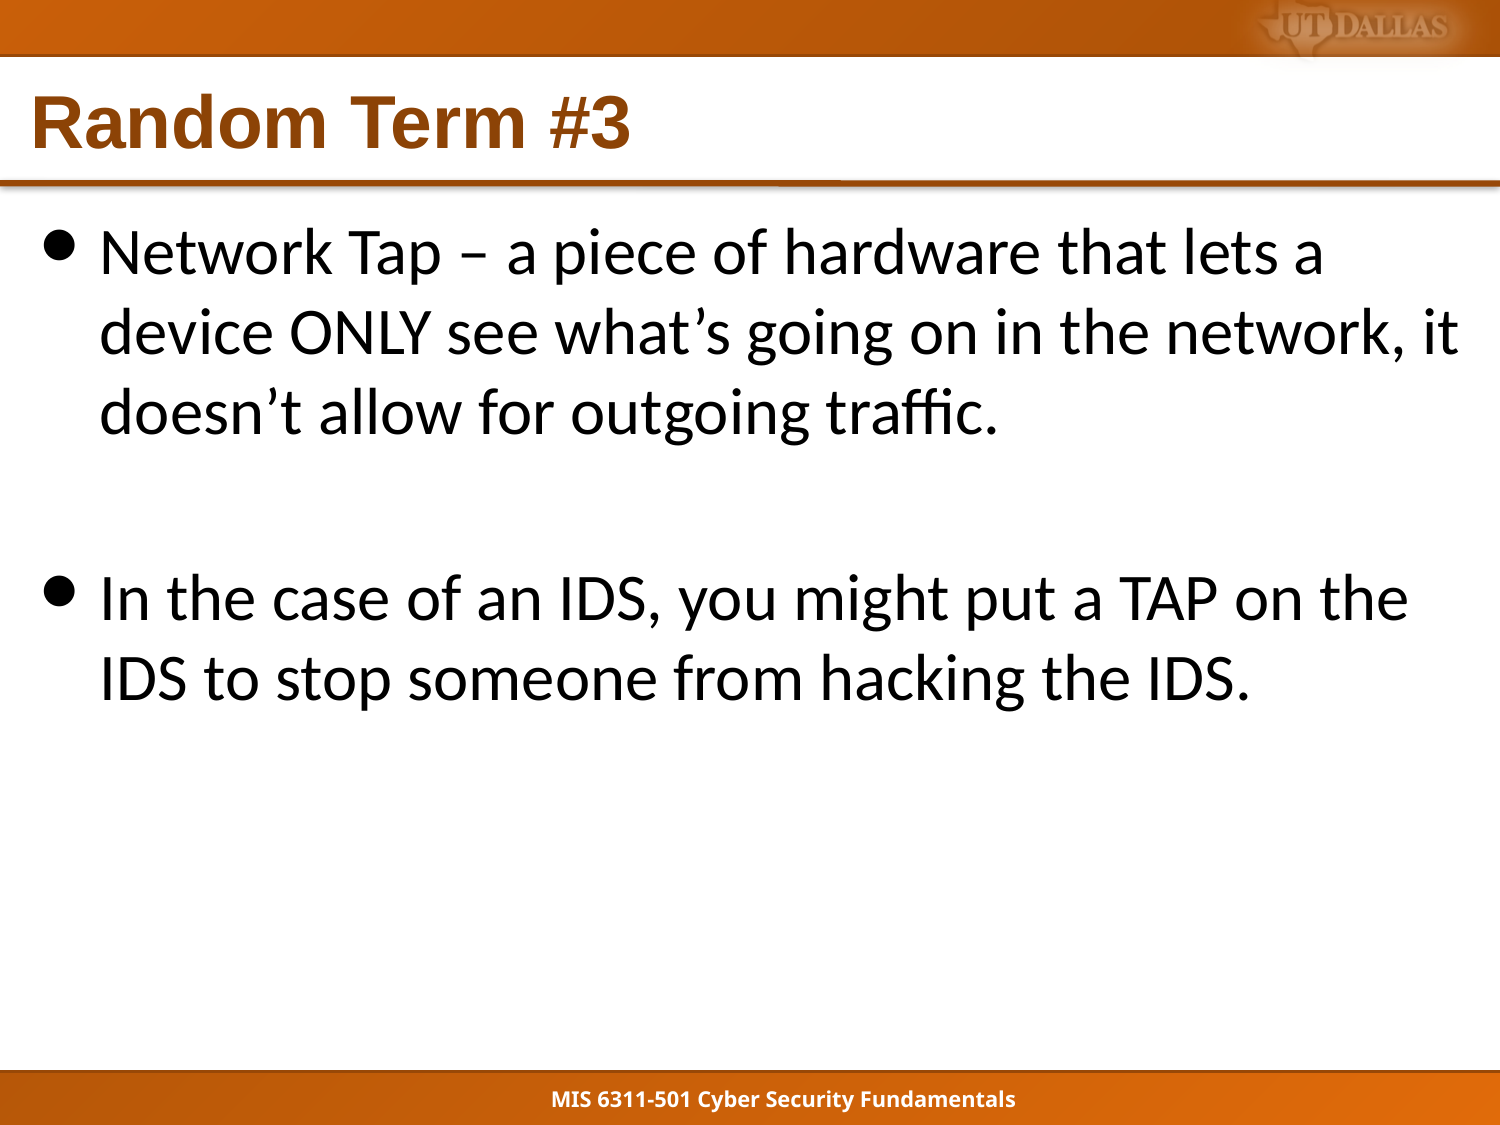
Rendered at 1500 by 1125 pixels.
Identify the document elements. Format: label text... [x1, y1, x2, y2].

picture [1218, 0, 1500, 62]
list Network Tap – a piece of hardware that lets a device ONLY see what’s going on in the network, it doesn’t allow for outgoing traffic. In the case of an IDS, you might put a TAP on the IDS to stop someone from hacking the IDS. [24, 199, 1500, 1077]
title Random Term #3 [0, 62, 1500, 176]
